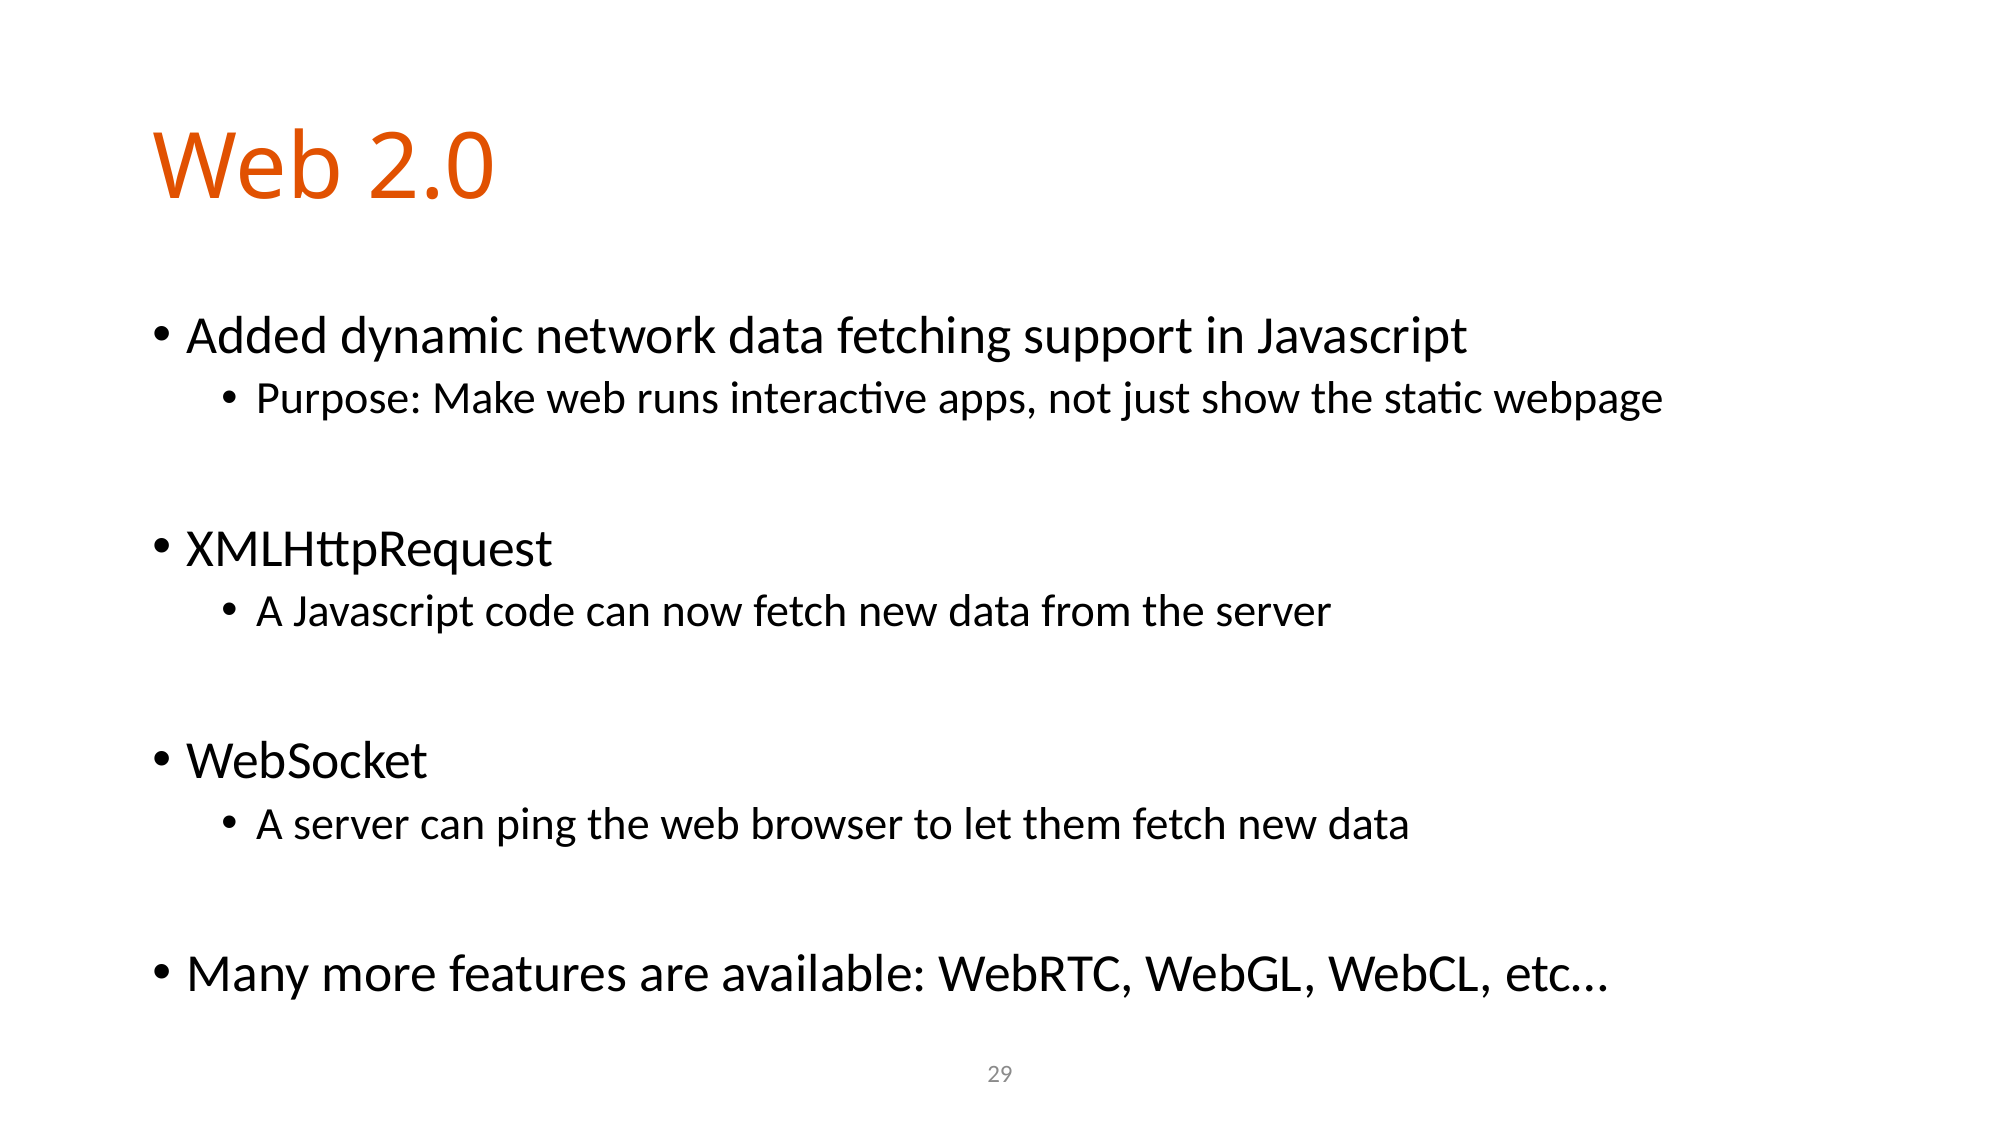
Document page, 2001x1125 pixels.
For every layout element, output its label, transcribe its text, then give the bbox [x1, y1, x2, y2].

slide_number 29 [774, 1042, 1225, 1103]
list Added dynamic network data fetching support in Javascript Purpose: Make web runs interactive apps, not just show the static webpage XMLHttpRequest A Javascript code can now fetch new data from the server WebSocket A server can ping the web browser to let them fetch new data Many more features are available: WebRTC, WebGL, WebCL, etc… [137, 299, 1863, 1014]
title Web 2.0 [137, 59, 1863, 278]
